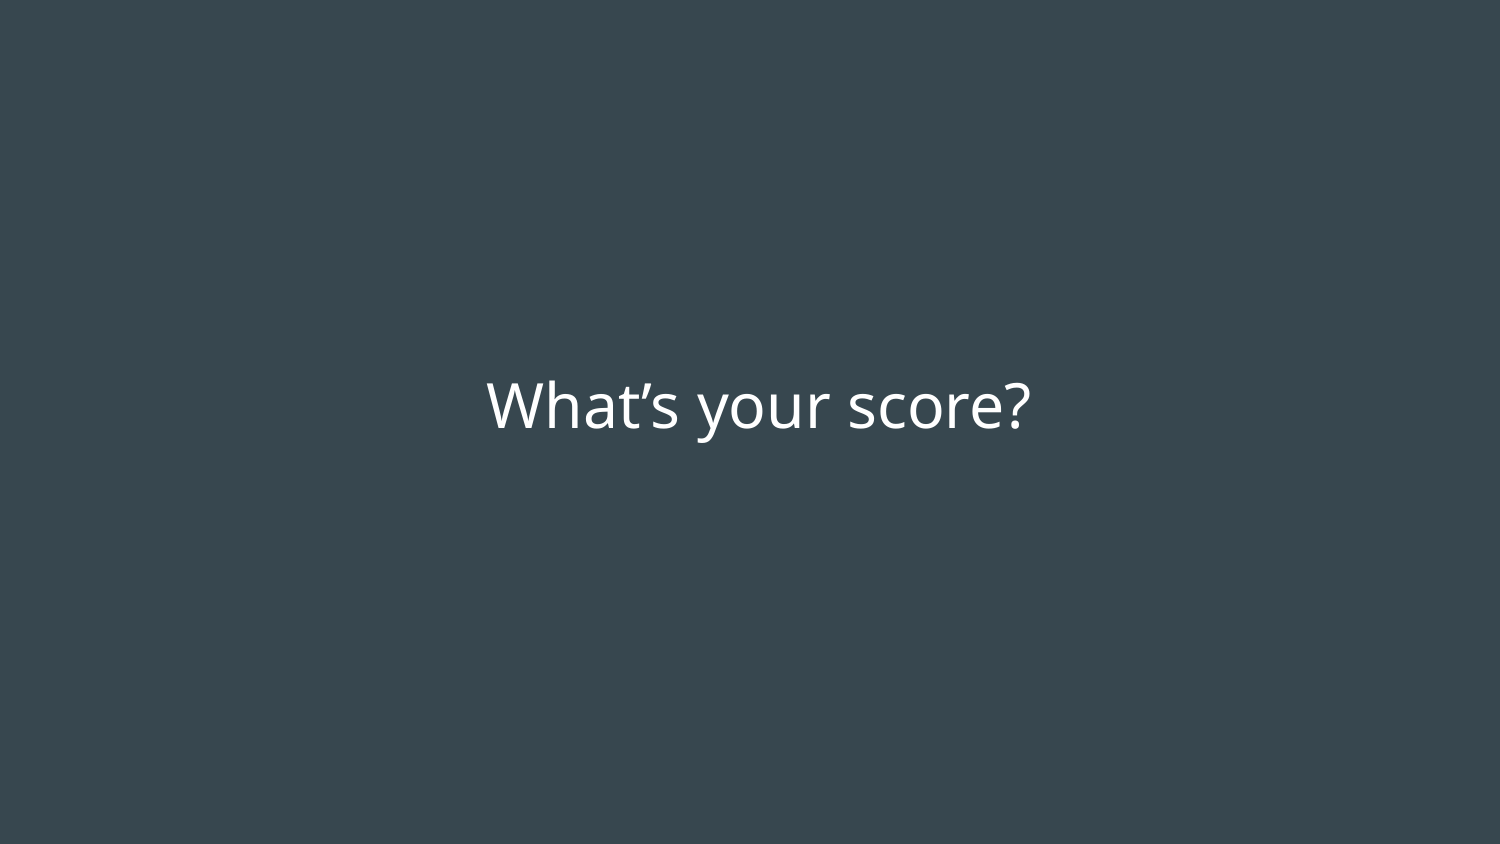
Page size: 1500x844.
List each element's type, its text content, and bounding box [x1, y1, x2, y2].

title What’s your score? [60, 351, 1459, 446]
